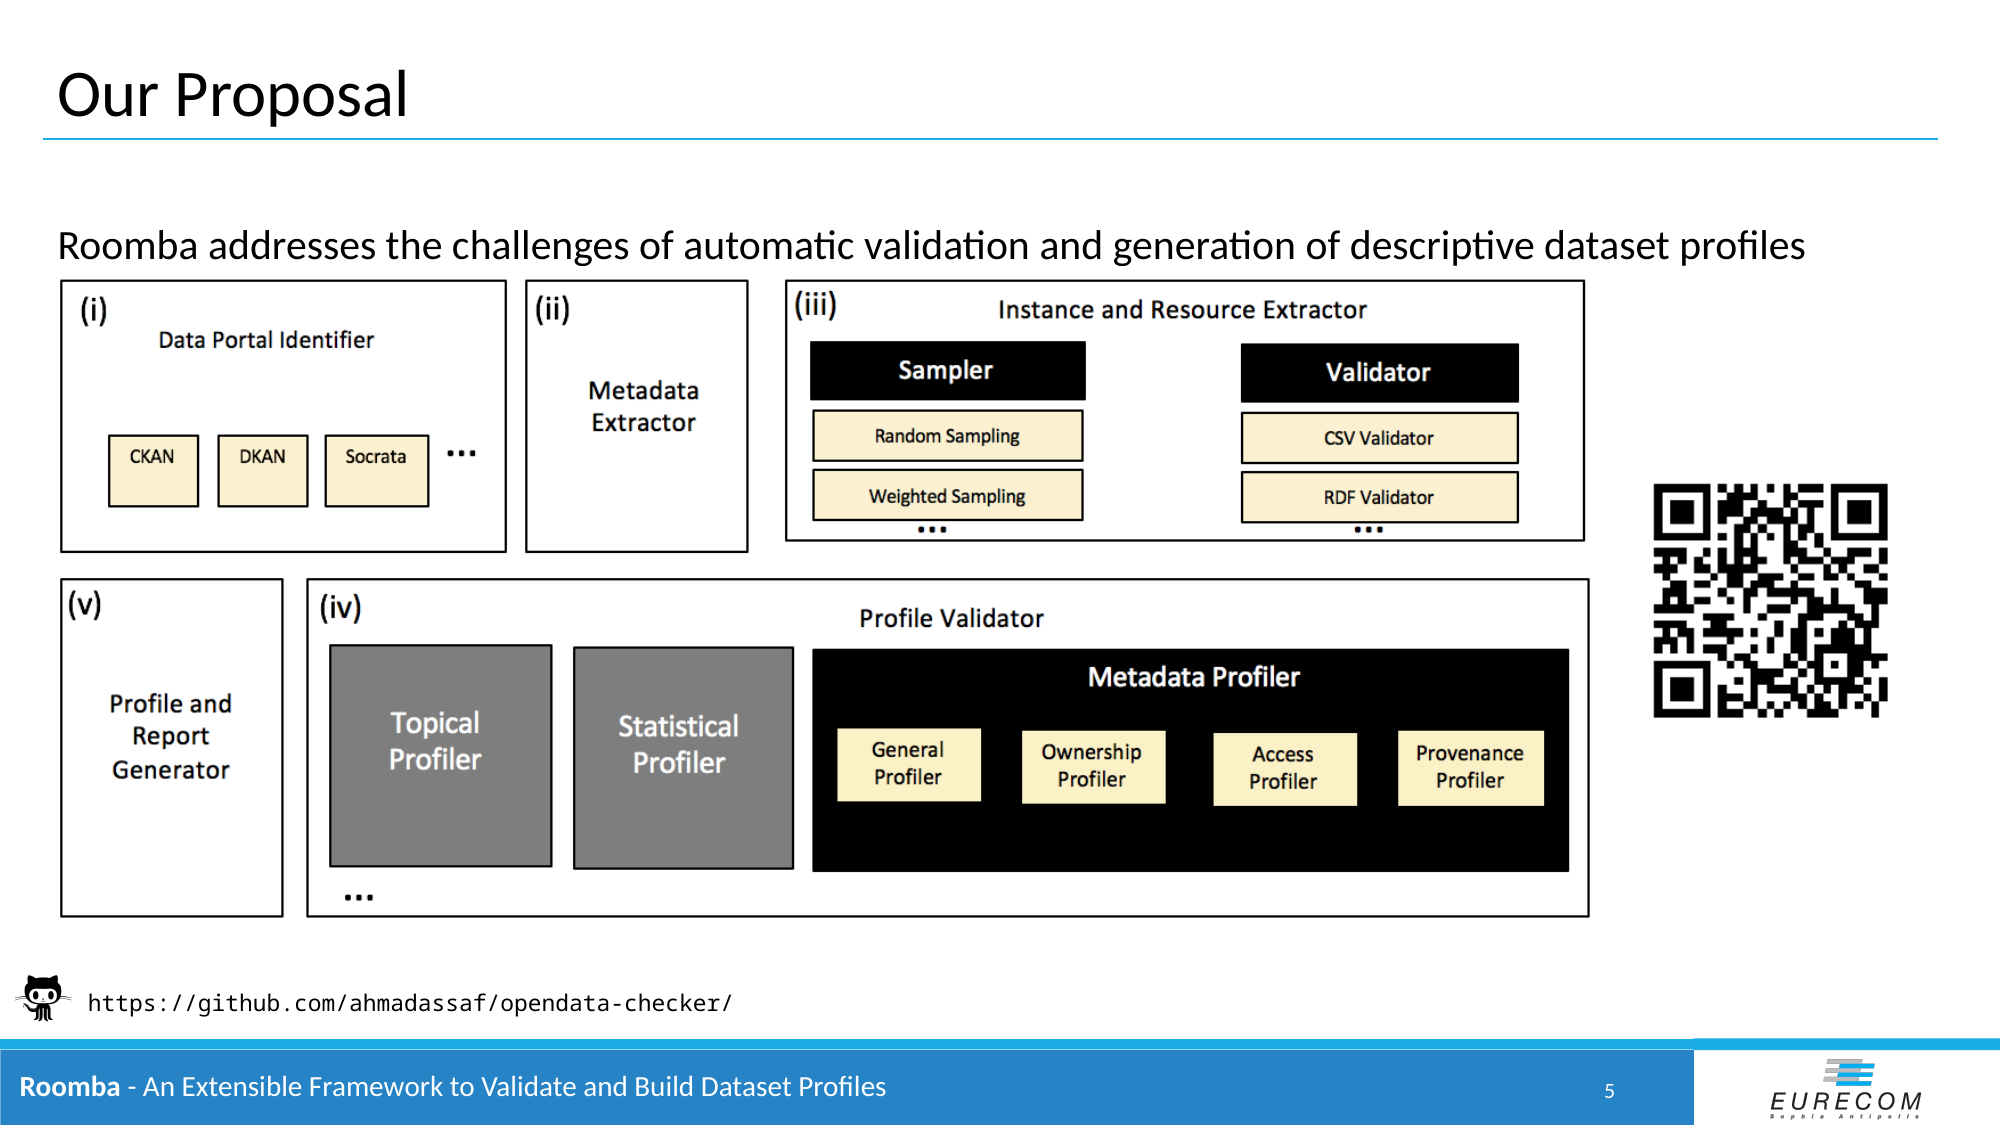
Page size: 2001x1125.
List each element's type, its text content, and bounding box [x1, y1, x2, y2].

text_box Roomba addresses the challenges of automatic validation and generation of descriptive dataset profiles [42, 185, 2000, 426]
picture [42, 266, 1608, 946]
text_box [0, 1036, 2000, 1125]
picture [1621, 451, 1919, 749]
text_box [42, 42, 1939, 140]
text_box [9, 963, 755, 1030]
